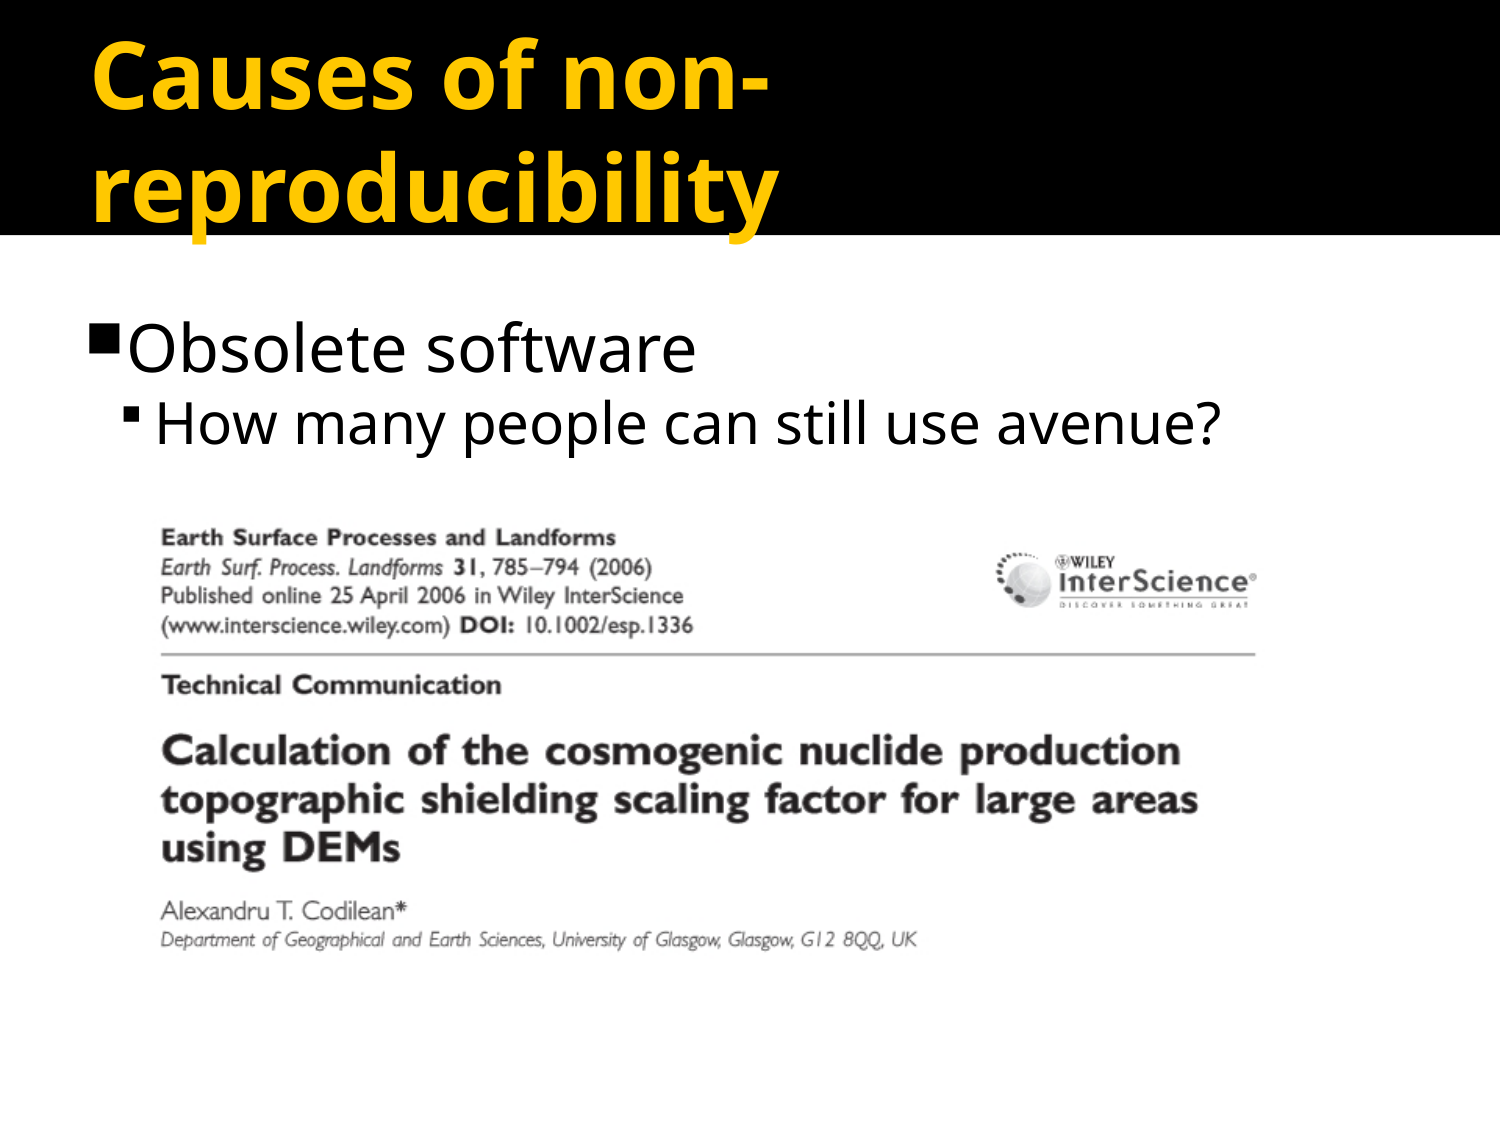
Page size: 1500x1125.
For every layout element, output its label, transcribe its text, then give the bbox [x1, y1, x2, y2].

text_box Causes of non-reproducibility [75, 25, 1425, 231]
picture [41, 467, 1358, 976]
text_box Obsolete software How many people can still use avenue? [75, 291, 1425, 1050]
